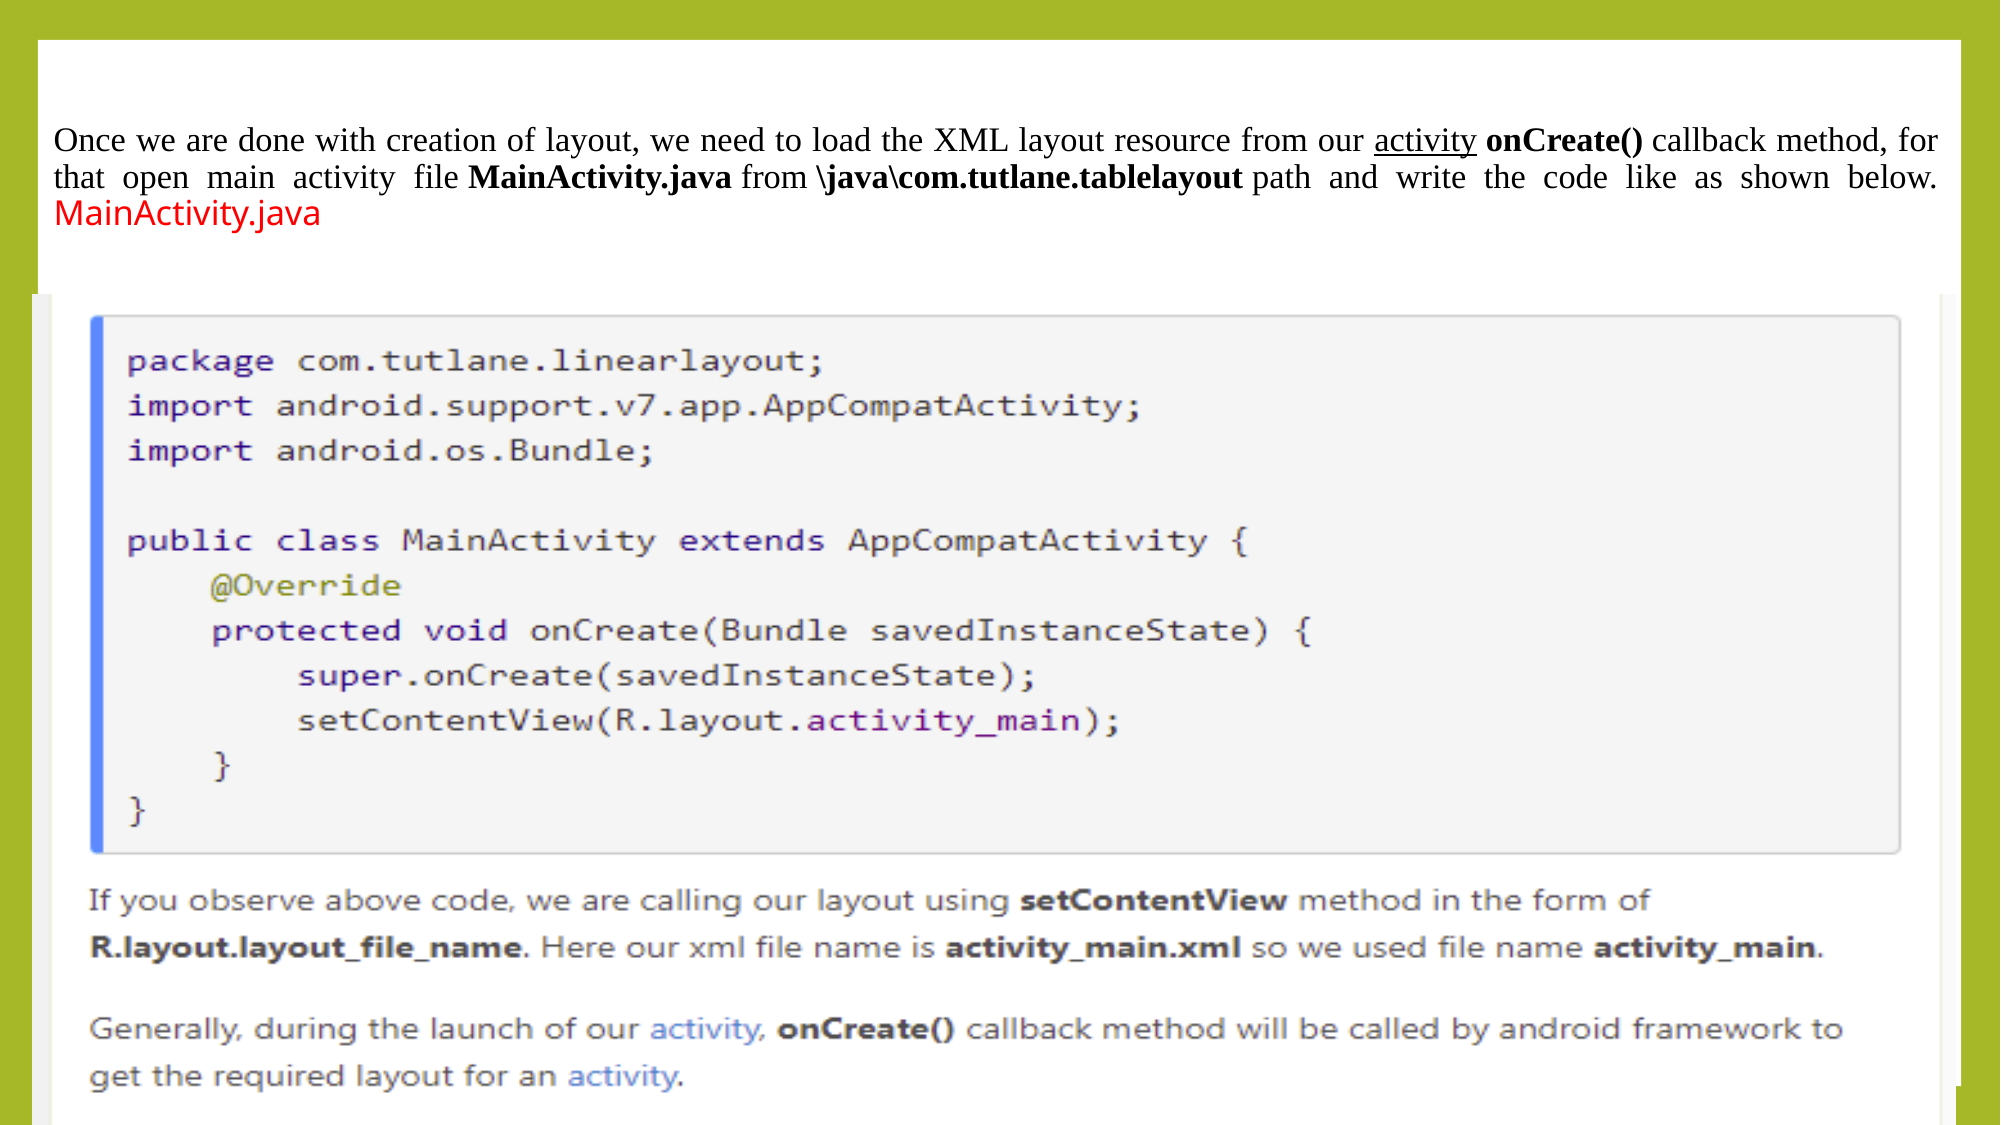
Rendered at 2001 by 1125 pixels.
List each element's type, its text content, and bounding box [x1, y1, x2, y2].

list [32, 293, 1956, 1125]
title Once we are done with creation of layout, we need to load the XML layout resource from our activity onCreate() callback method, for that open main activity file MainActivity.java from \java\com.tutlane.tablelayout path and write the code like as shown below. MainActivity.java [38, 99, 1954, 291]
